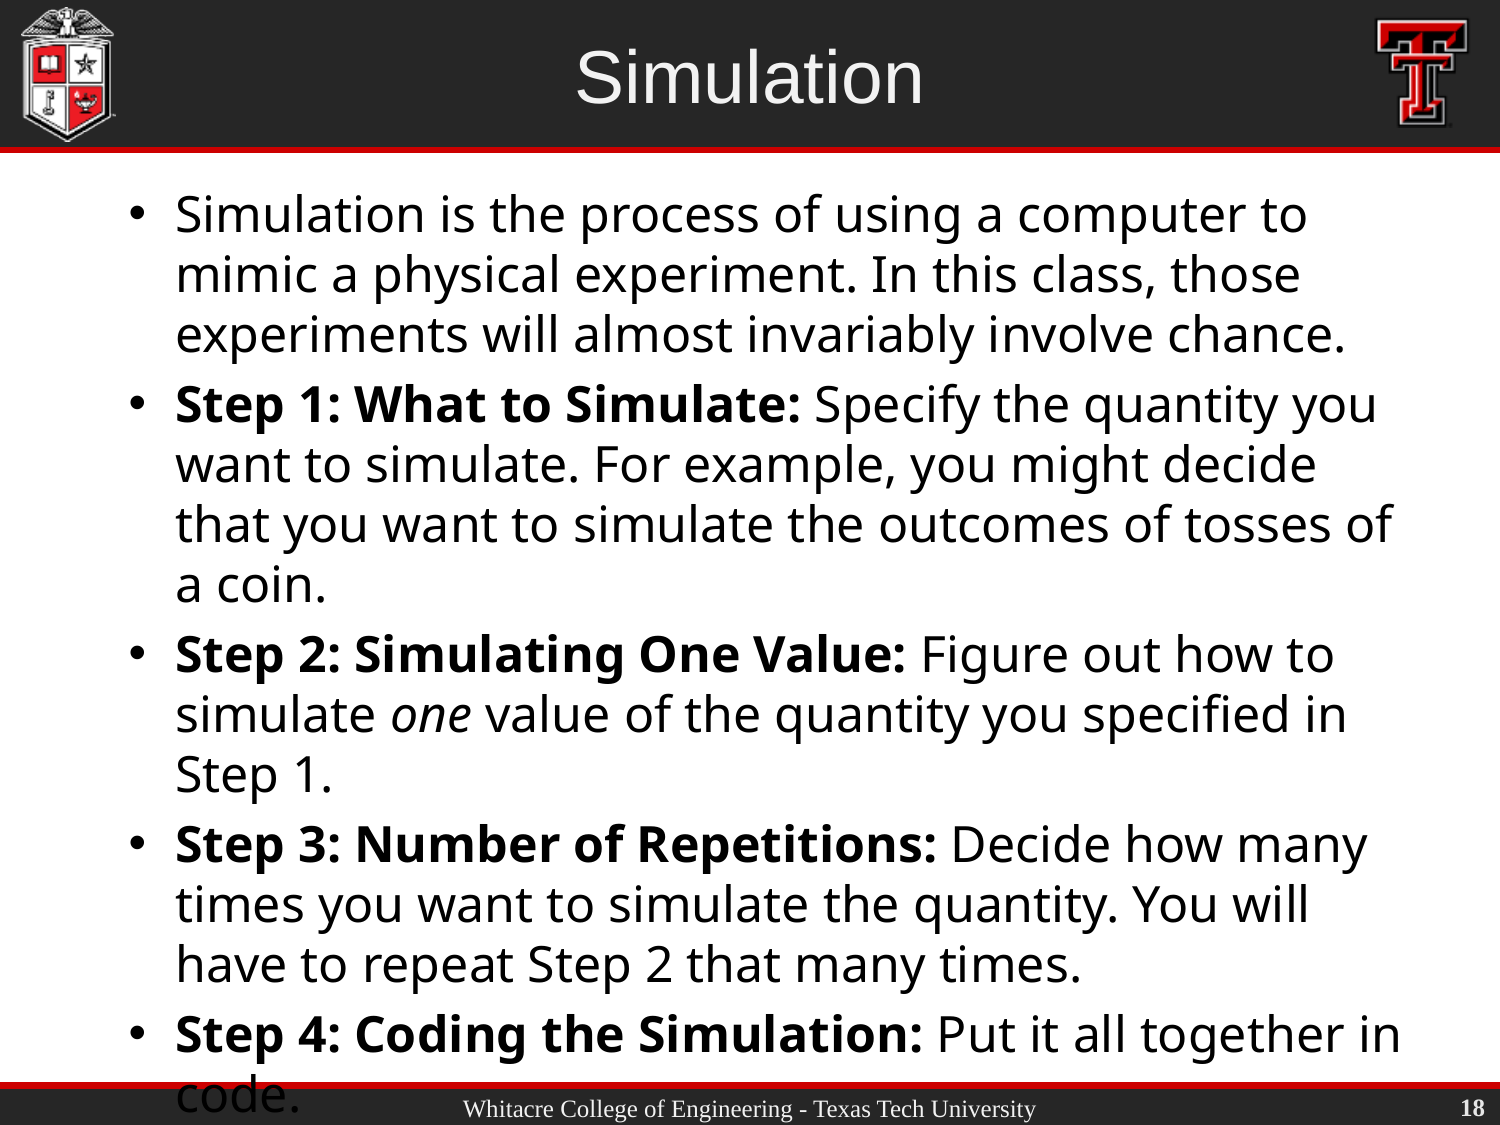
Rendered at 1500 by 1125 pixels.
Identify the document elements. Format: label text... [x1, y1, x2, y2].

list Simulation is the process of using a computer to mimic a physical experiment. In this class, those experiments will almost invariably involve chance. Step 1: What to Simulate: Specify the quantity you want to simulate. For example, you might decide that you want to simulate the outcomes of tosses of a coin. Step 2: Simulating One Value: Figure out how to simulate one value of the quantity you specified in Step 1. Step 3: Number of Repetitions: Decide how many times you want to simulate the quantity. You will have to repeat Step 2 that many times. Step 4: Coding the Simulation: Put it all together in code. [113, 174, 1431, 1075]
title Simulation [151, 6, 1349, 141]
slide_number 18 [1392, 1086, 1500, 1125]
picture [1373, 14, 1472, 128]
picture [21, 7, 116, 142]
